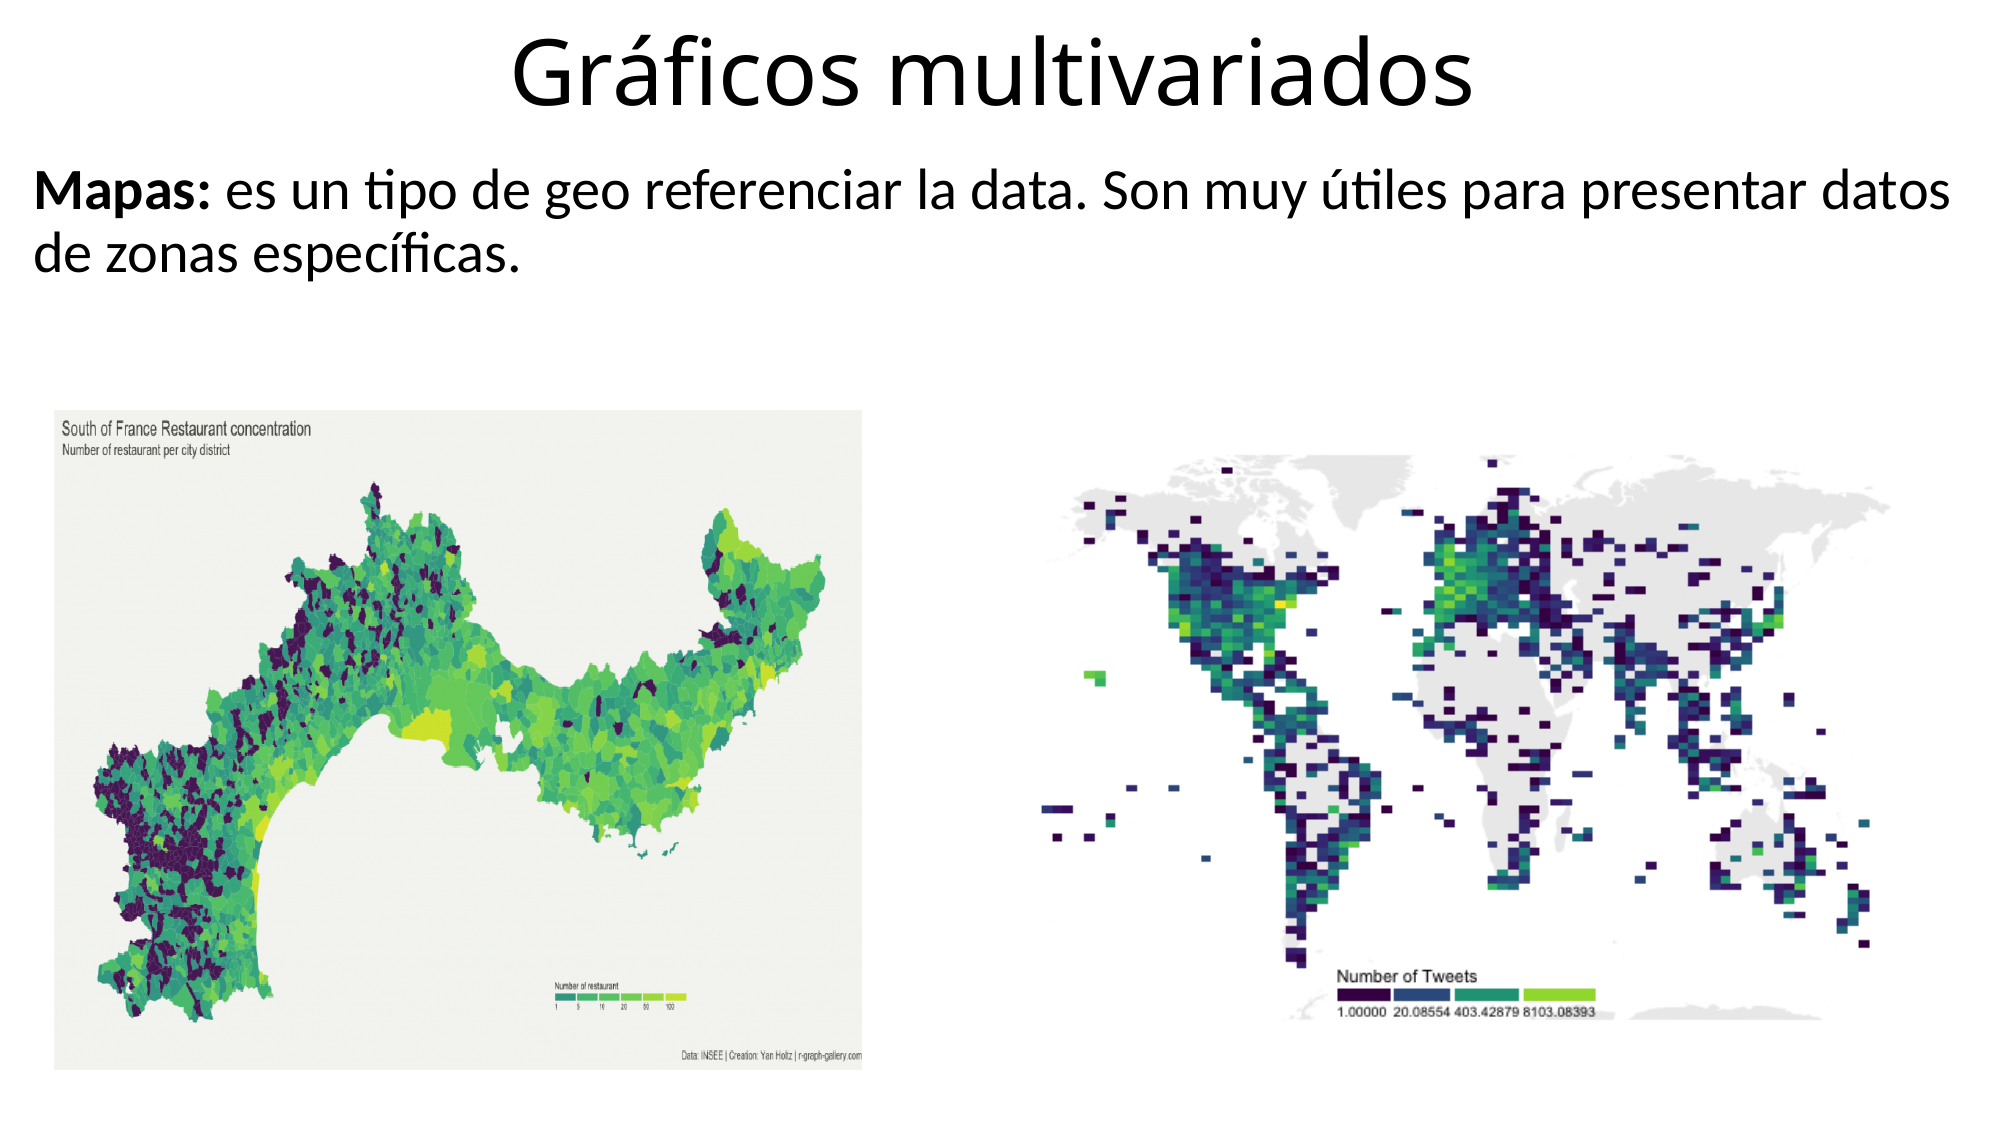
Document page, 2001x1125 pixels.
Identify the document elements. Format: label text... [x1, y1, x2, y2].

picture [995, 427, 1934, 1053]
list Mapas: es un tipo de geo referenciar la data. Son muy útiles para presentar datos de zonas específicas. [18, 151, 1969, 1086]
title Gráficos multivariados [19, 9, 1967, 143]
picture [54, 410, 862, 1070]
